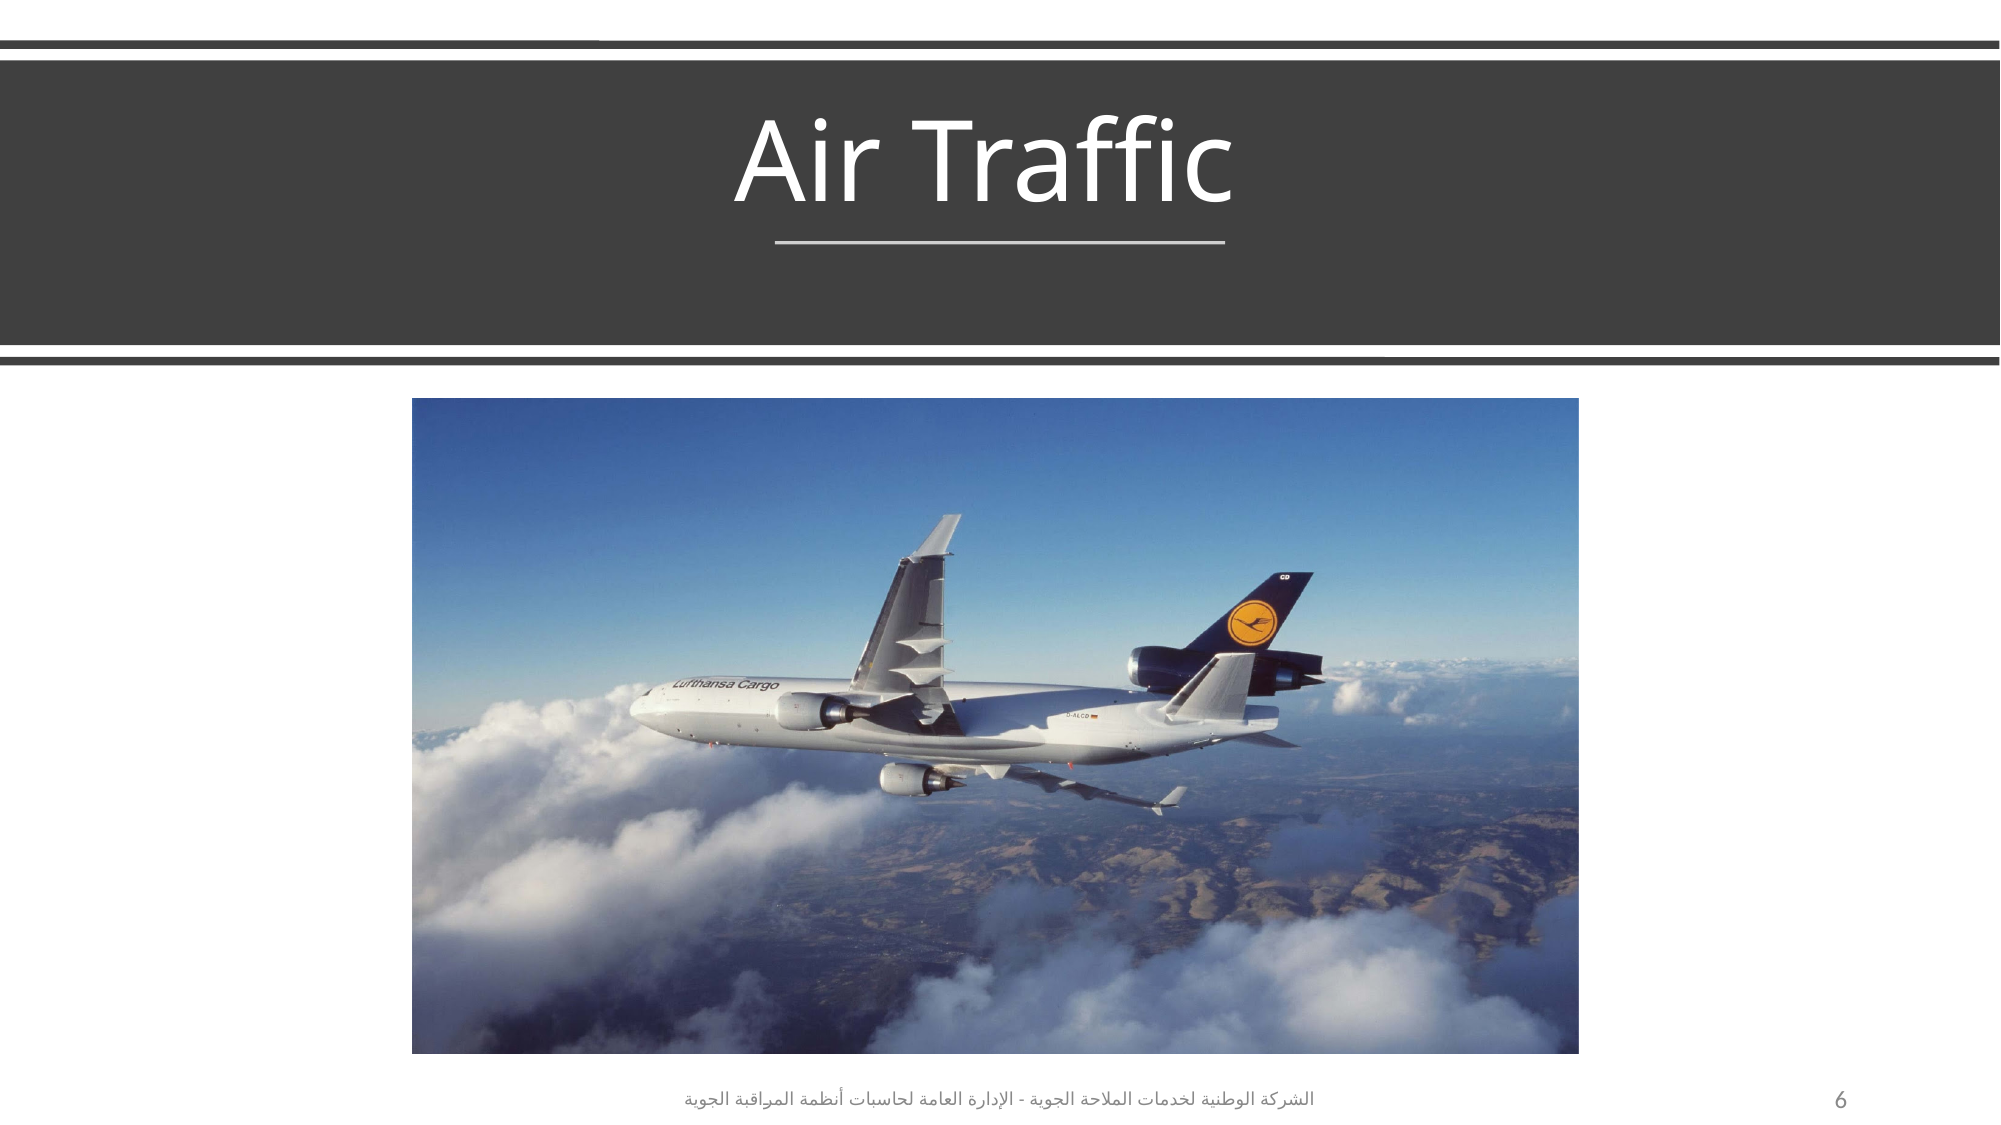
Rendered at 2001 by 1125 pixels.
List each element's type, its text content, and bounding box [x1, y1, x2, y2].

picture [412, 398, 1579, 1054]
text_box Air Traffic [86, 80, 1914, 233]
footer الشركة الوطنية لخدمات الملاحة الجوية - الإدارة العامة لحاسبات أنظمة المراقبة الجوية [662, 1069, 1338, 1125]
slide_number 6 [1412, 1069, 1863, 1125]
text_box [0, 59, 2000, 346]
